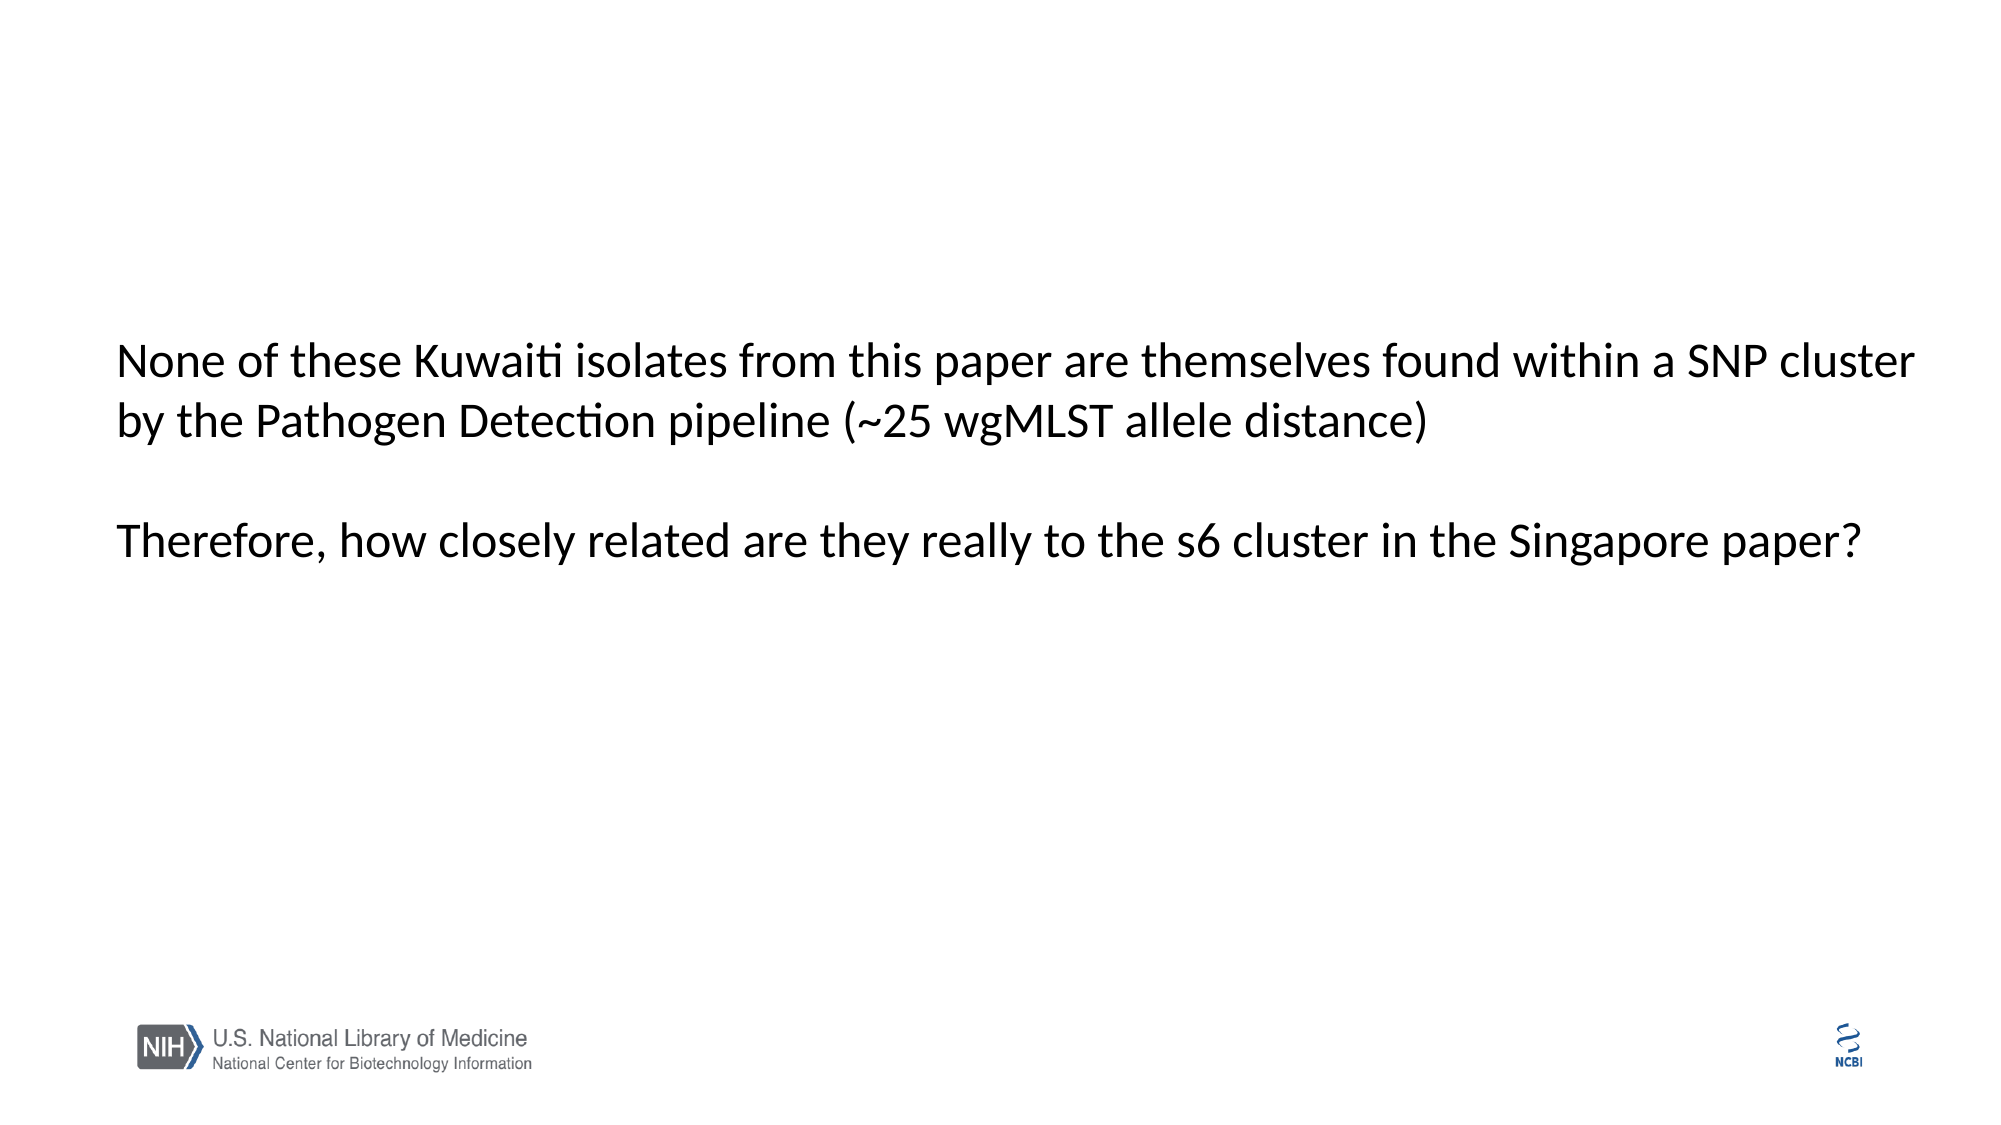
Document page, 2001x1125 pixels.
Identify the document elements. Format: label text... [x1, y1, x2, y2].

text_box None of these Kuwaiti isolates from this paper are themselves found within a SNP cluster by the Pathogen Detection pipeline (~25 wgMLST allele distance) Therefore, how closely related are they really to the s6 cluster in the Singapore paper? [101, 320, 1933, 576]
